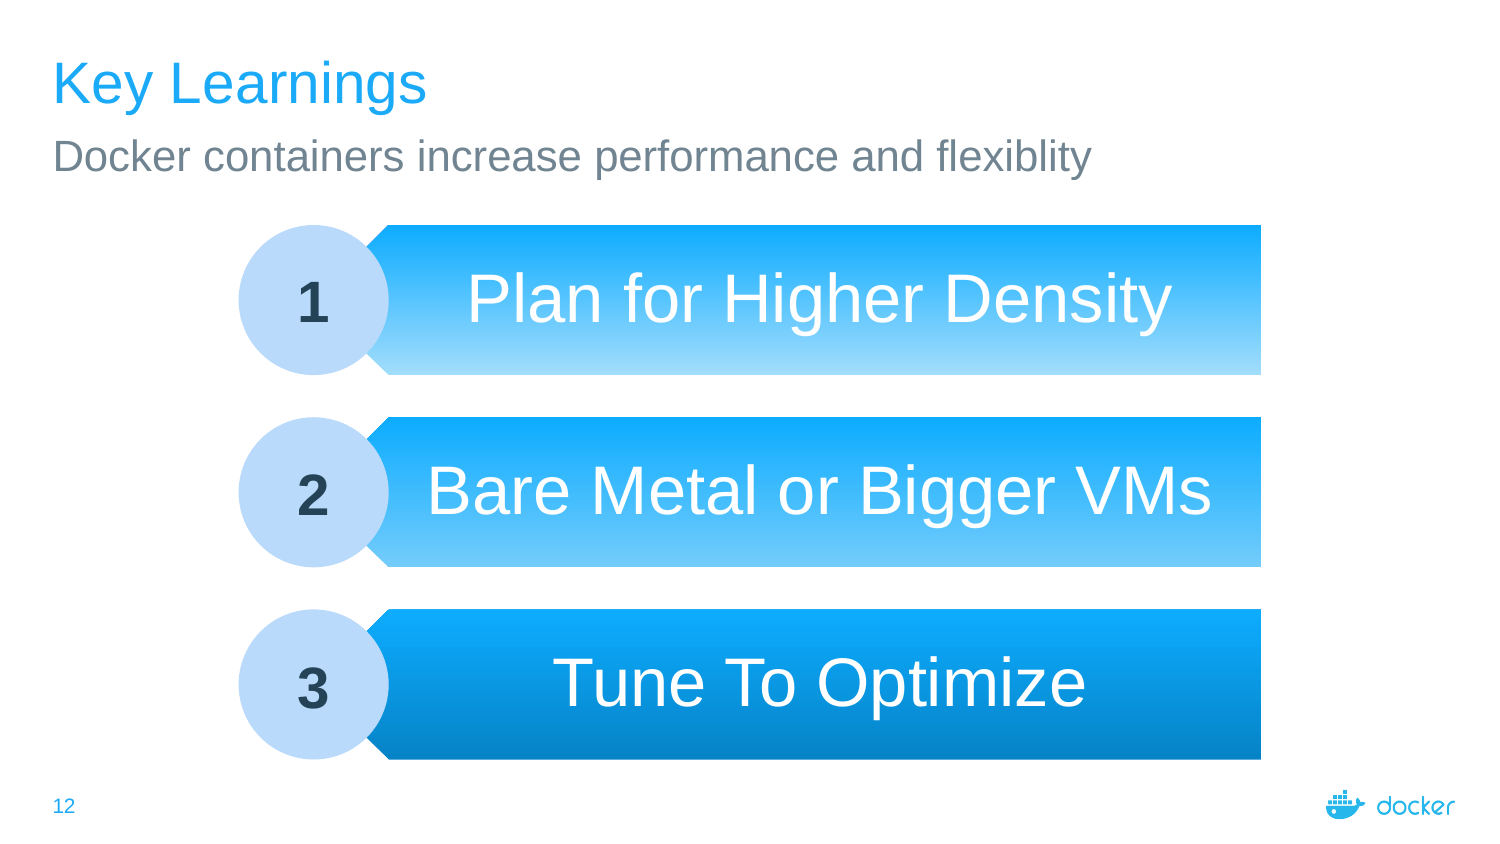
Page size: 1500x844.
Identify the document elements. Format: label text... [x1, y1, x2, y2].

slide_number ‹#› [37, 782, 393, 828]
title Key Learnings [37, 44, 1463, 124]
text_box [238, 224, 1262, 760]
picture [1318, 785, 1463, 824]
list Docker containers increase performance and flexiblity [37, 125, 1463, 203]
